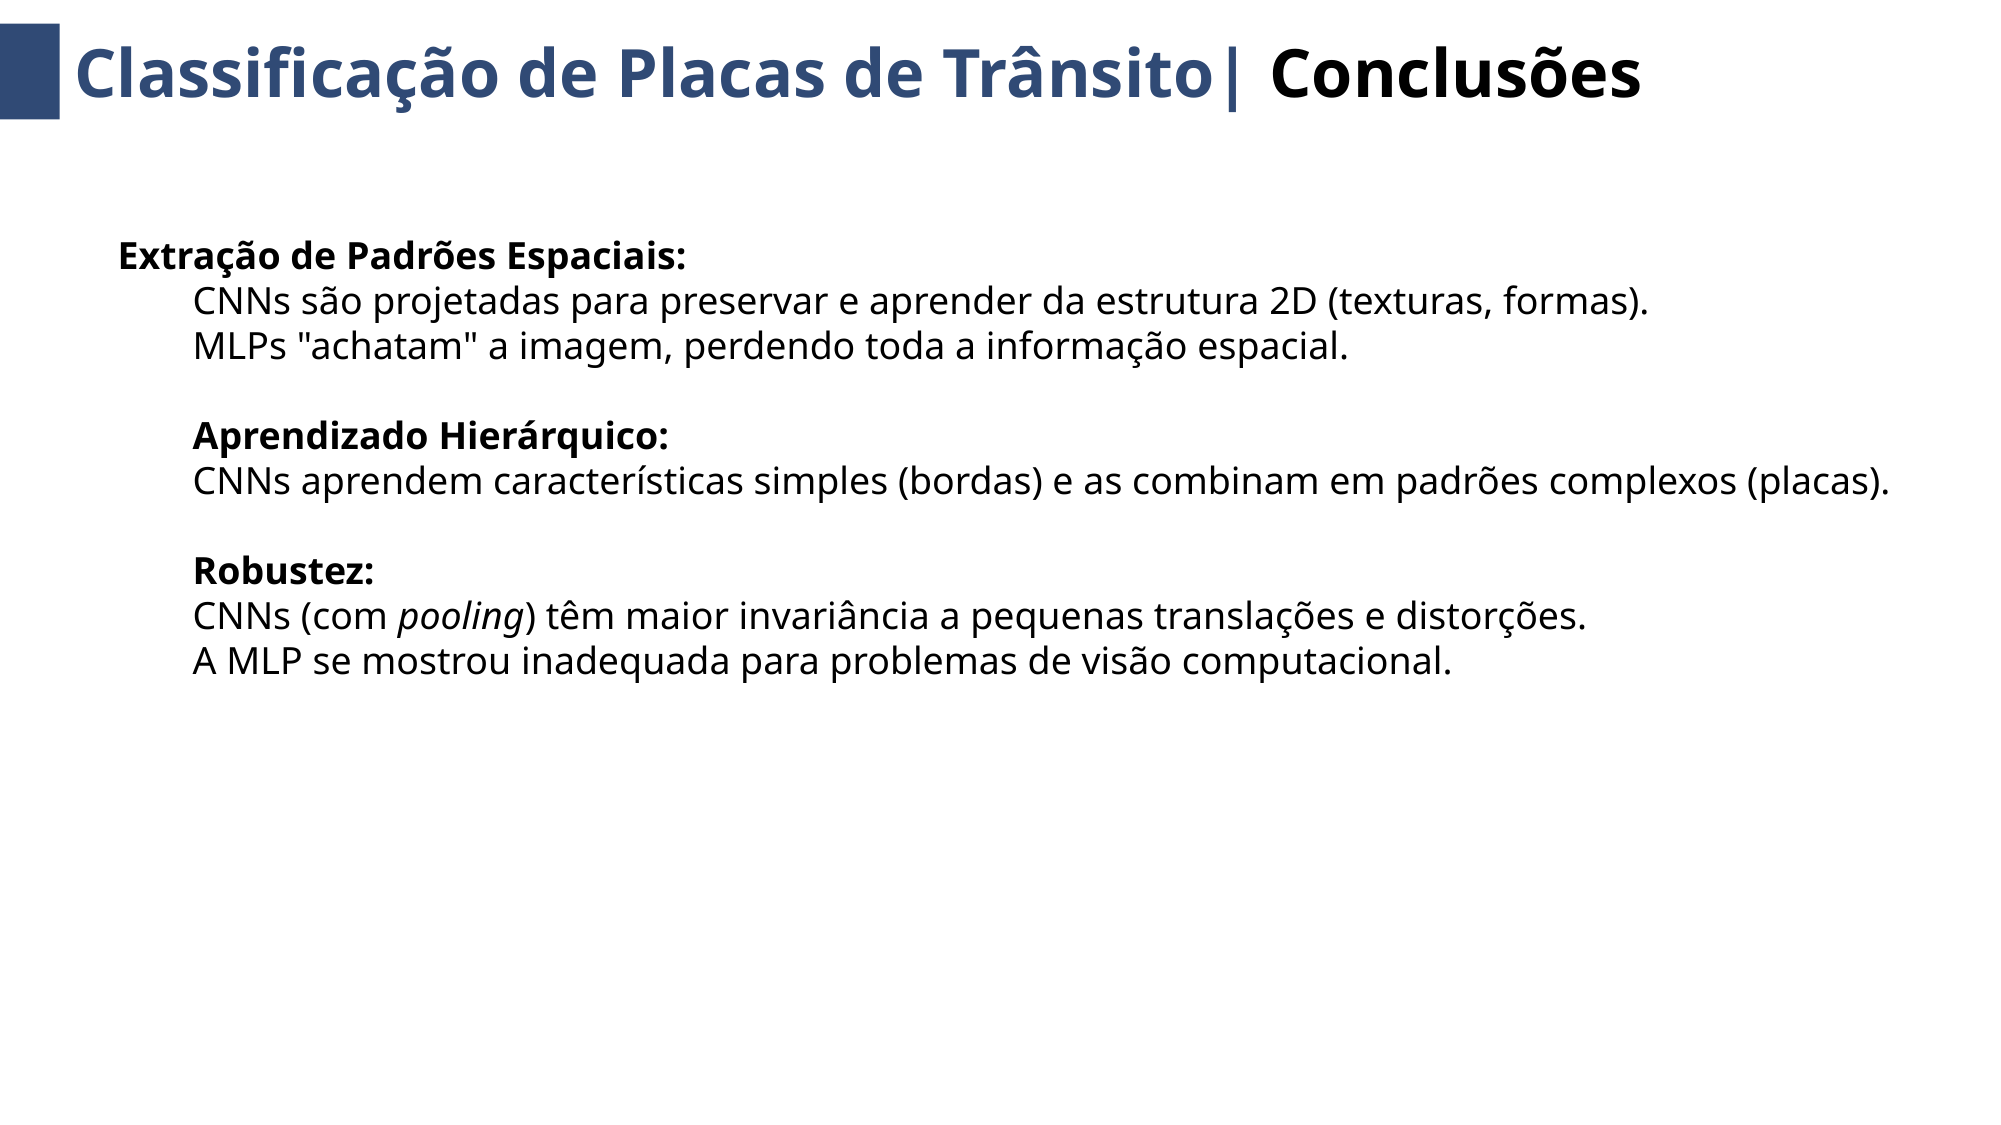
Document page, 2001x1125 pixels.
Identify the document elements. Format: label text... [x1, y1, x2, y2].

text_box Extração de Padrões Espaciais: CNNs são projetadas para preservar e aprender da estrutura 2D (texturas, formas). MLPs "achatam" a imagem, perdendo toda a informação espacial. Aprendizado Hierárquico: CNNs aprendem características simples (bordas) e as combinam em padrões complexos (placas). Robustez: CNNs (com pooling) têm maior invariância a pequenas translações e distorções. A MLP se mostrou inadequada para problemas de visão computacional. [102, 224, 1925, 690]
text_box Classificação de Placas de Trânsito| Conclusões [61, 23, 1969, 119]
text_box [0, 22, 61, 121]
